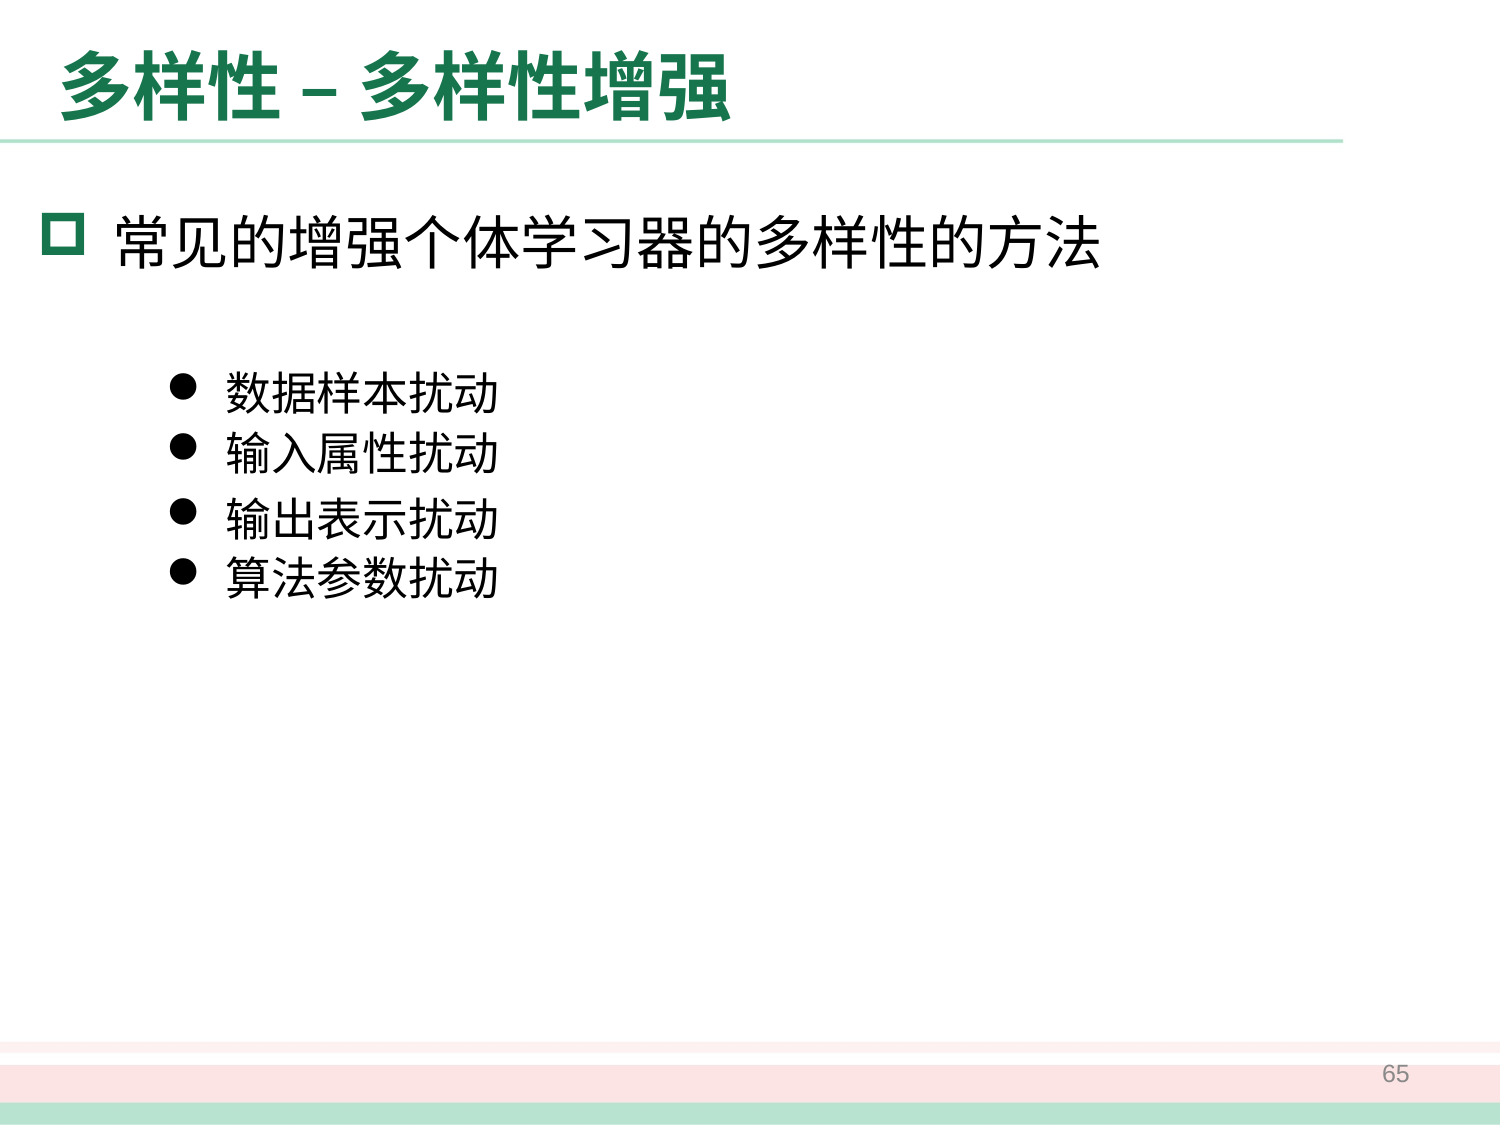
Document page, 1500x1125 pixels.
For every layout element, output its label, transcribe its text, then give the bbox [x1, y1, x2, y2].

title 多样性 – 多样性增强 [42, 26, 1337, 155]
text_box 常见的增强个体学习器的多样性的方法 数据样本扰动 输入属性扰动 输出表示扰动 算法参数扰动 [22, 206, 1477, 919]
slide_number 65 [1074, 1042, 1425, 1103]
picture [0, 0, 1500, 1125]
